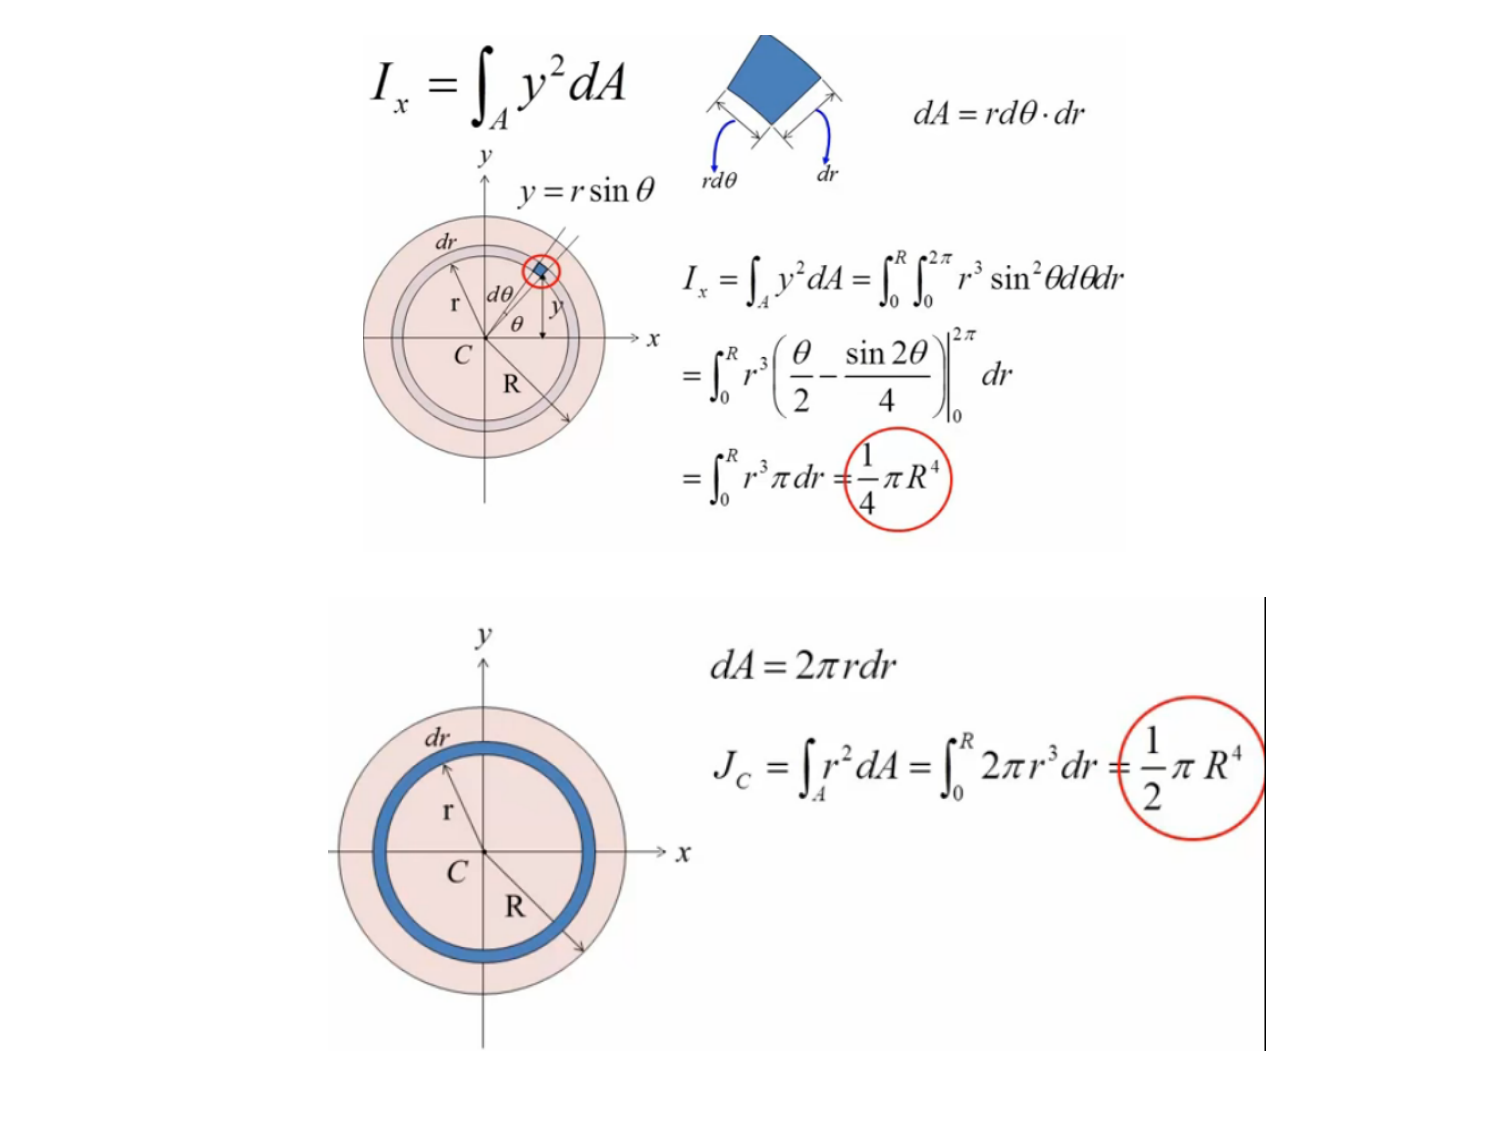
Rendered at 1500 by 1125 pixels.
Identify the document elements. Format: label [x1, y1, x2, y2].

picture [363, 34, 1126, 552]
picture [327, 597, 1266, 1052]
